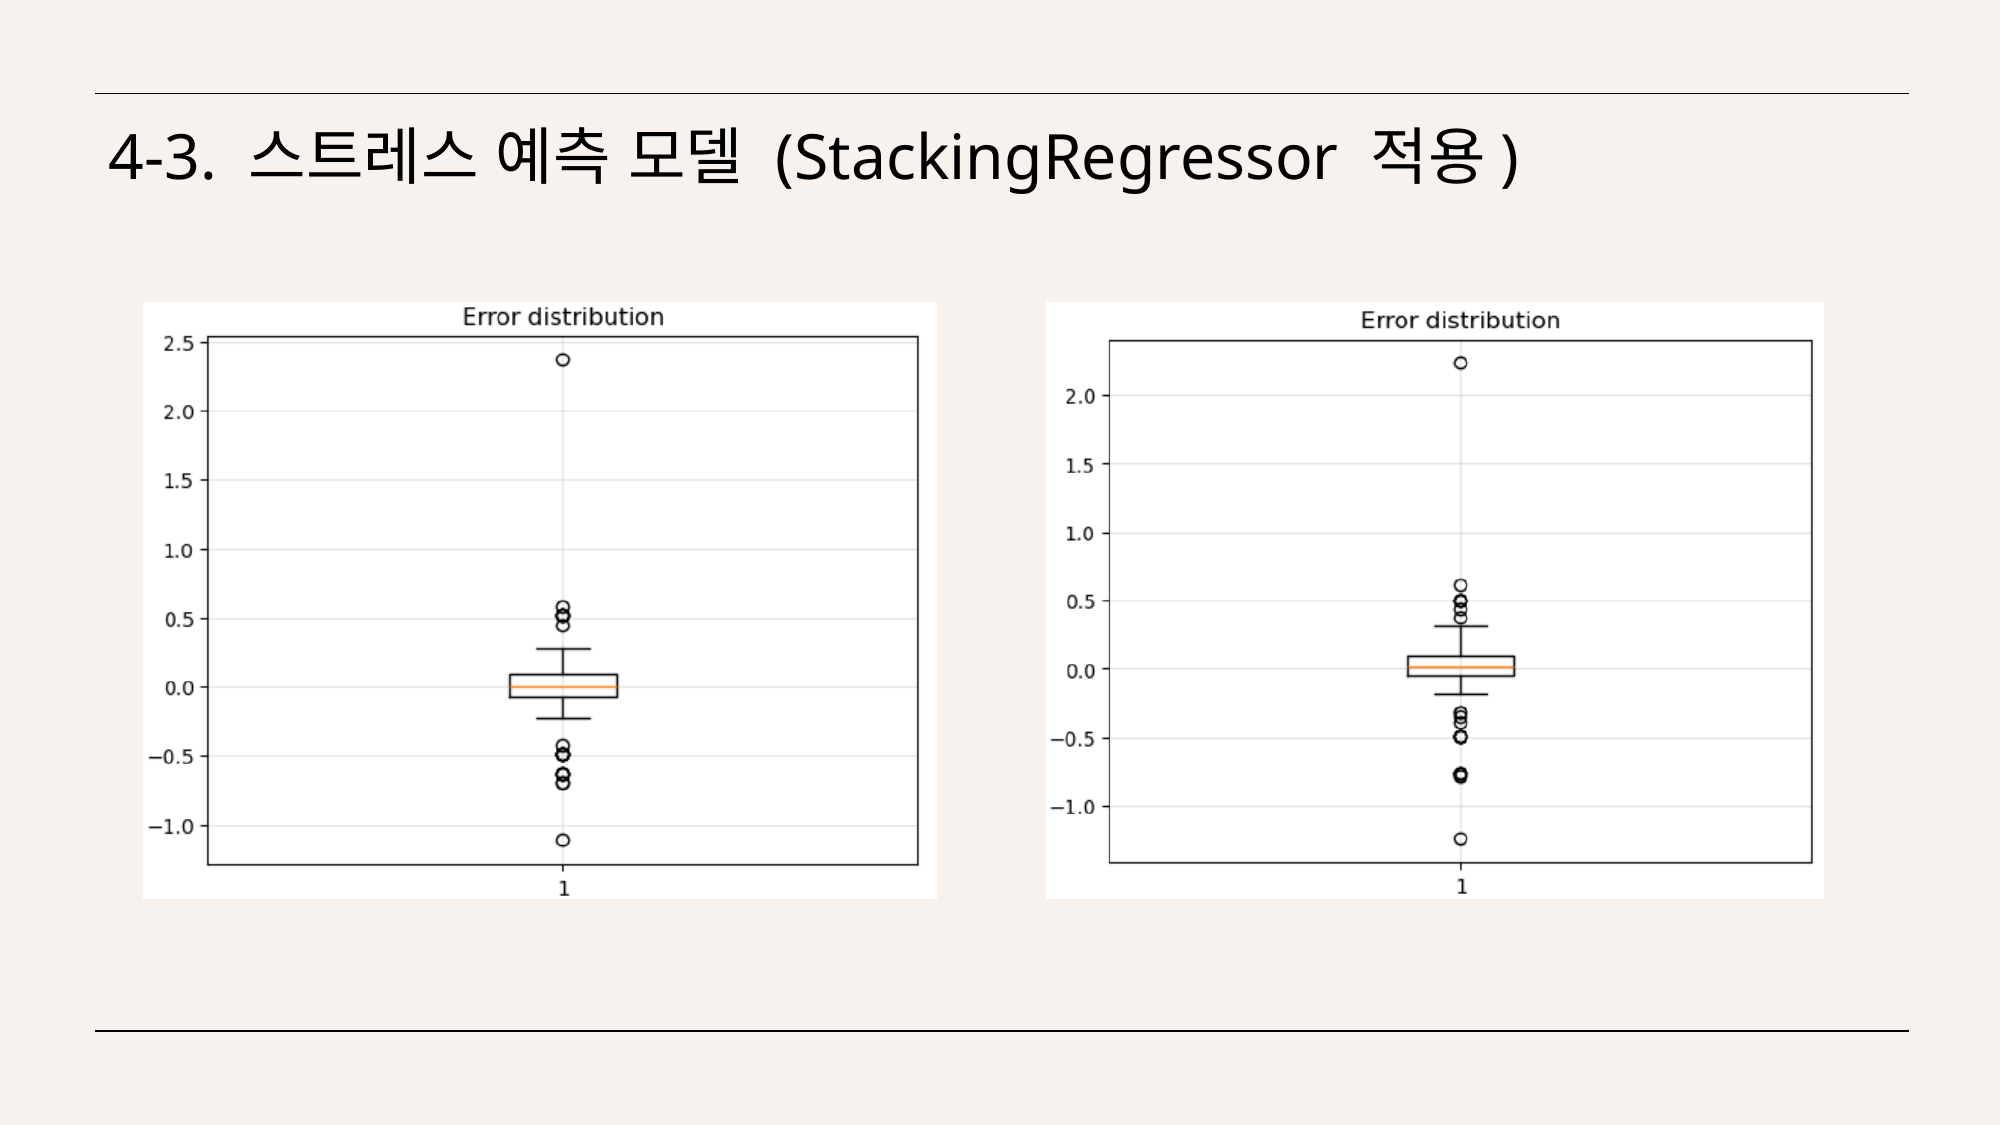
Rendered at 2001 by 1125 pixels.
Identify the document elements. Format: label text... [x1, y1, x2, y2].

title 4-3. 스트레스 예측 모델 (StackingRegressor 적용) [93, 117, 1907, 204]
picture [1046, 301, 1825, 899]
picture [143, 301, 937, 899]
